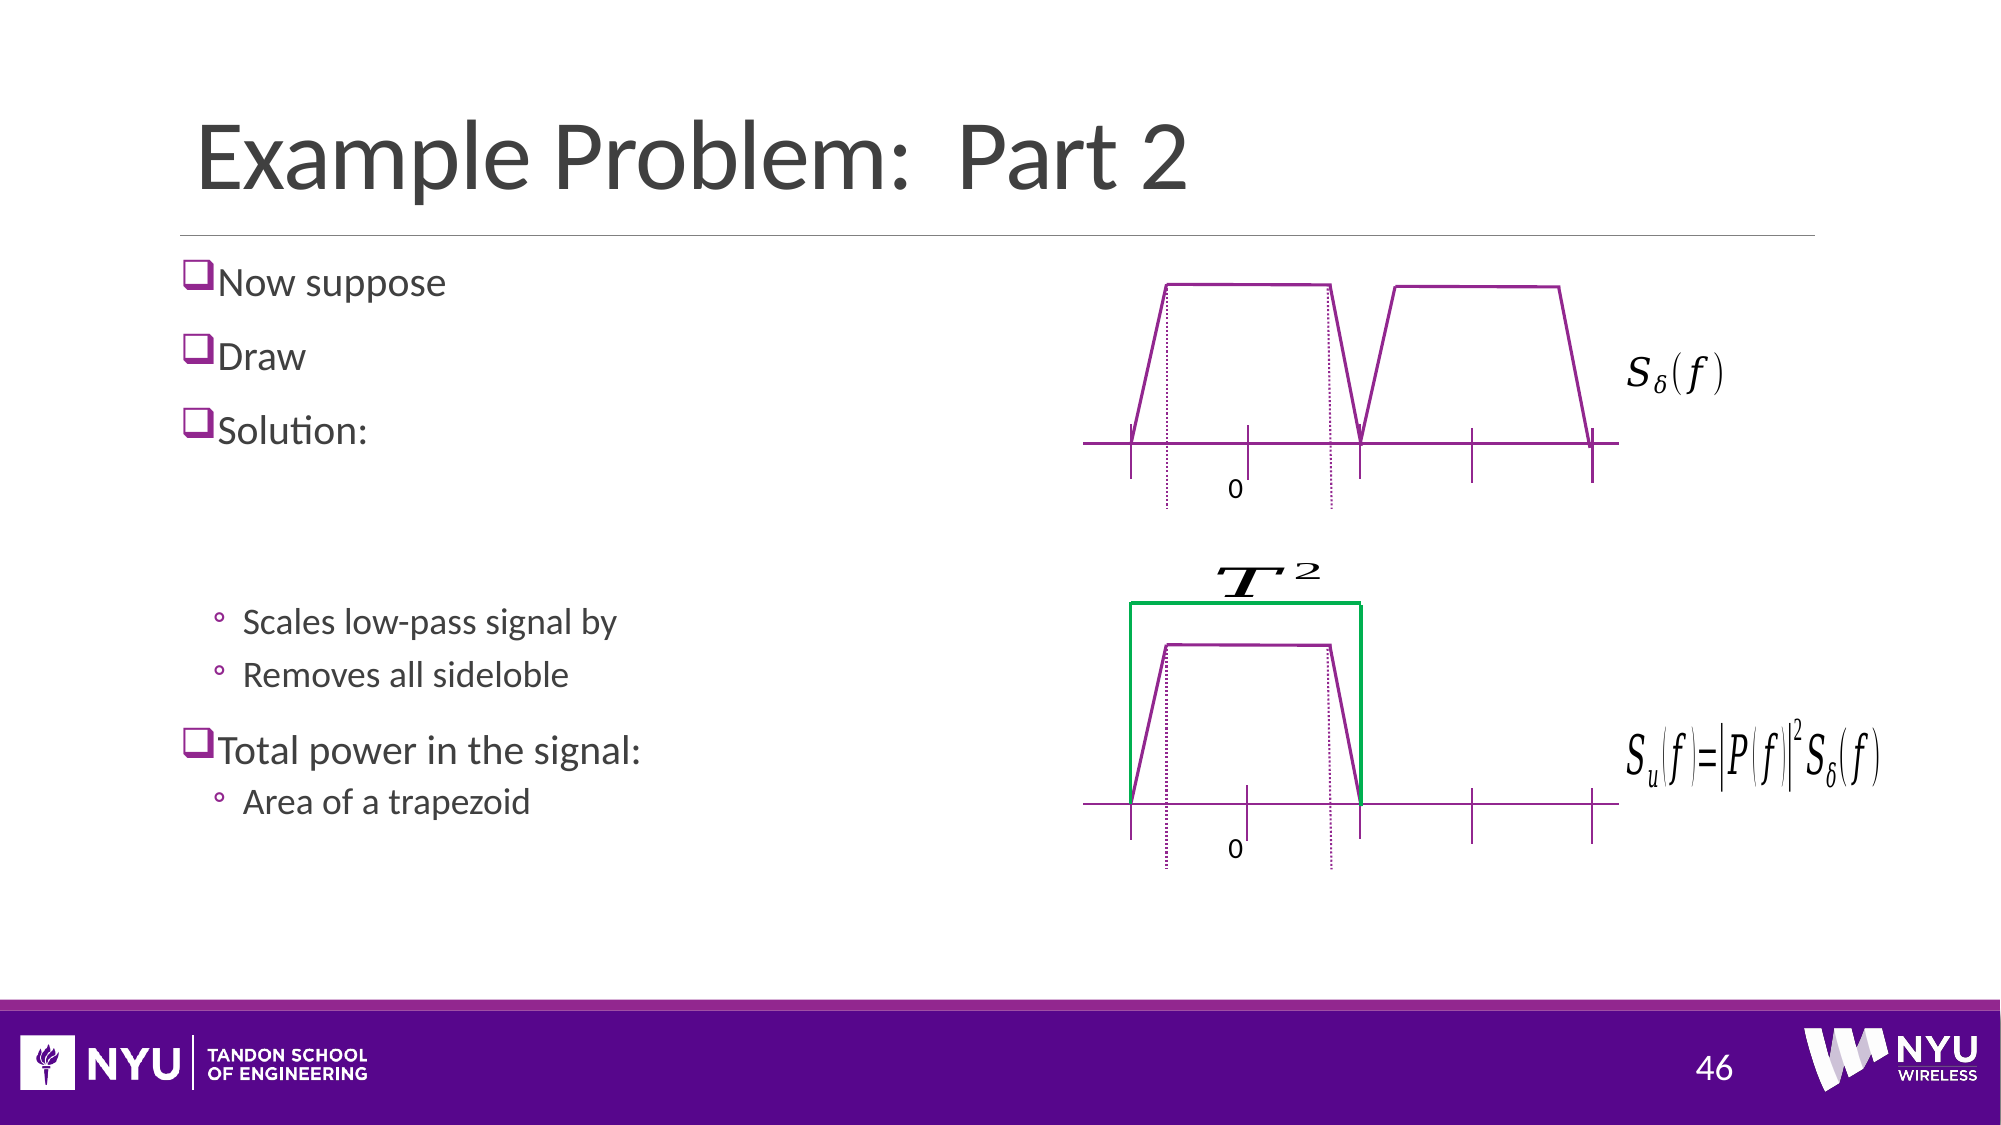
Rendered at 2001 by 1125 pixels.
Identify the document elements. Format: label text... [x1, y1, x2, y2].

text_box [1327, 283, 1333, 510]
text_box 0 [1213, 461, 1266, 512]
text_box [1140, 644, 1326, 807]
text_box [1339, 283, 1361, 447]
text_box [1359, 285, 1591, 449]
text_box 0 [1213, 822, 1266, 873]
slide_number 46 [1533, 1035, 1749, 1096]
title Example Problem: Part 2 [180, 47, 1830, 218]
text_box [1130, 283, 1326, 447]
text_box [1326, 644, 1333, 870]
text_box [1338, 644, 1358, 807]
